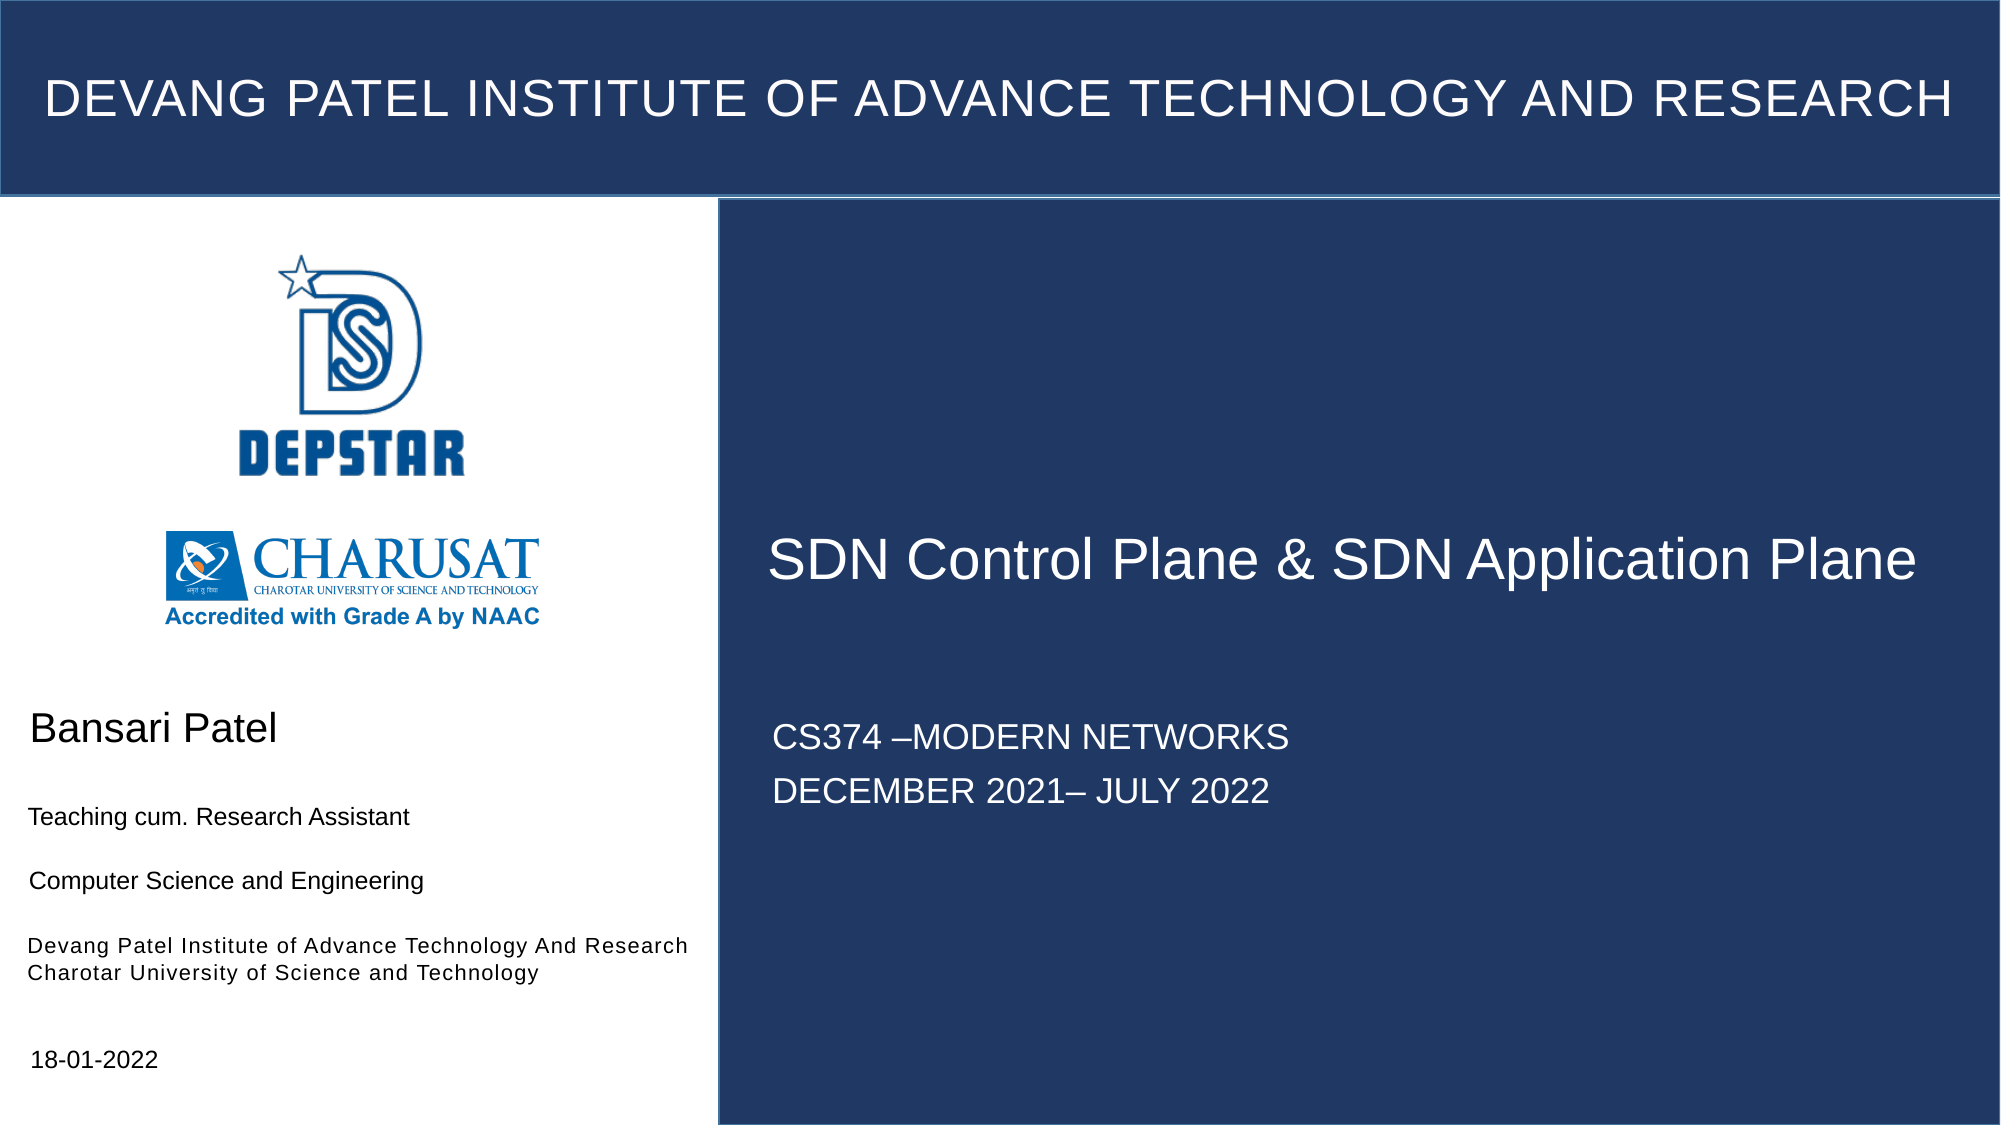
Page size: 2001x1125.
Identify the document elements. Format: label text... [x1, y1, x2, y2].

list SDN Control Plane & SDN Application Plane [752, 521, 1957, 660]
list Computer Science and Engineering [13, 860, 691, 901]
picture [238, 254, 466, 477]
list Teaching cum. Research Assistant [12, 796, 689, 842]
picture [165, 531, 539, 629]
list Bansari Patel [14, 698, 490, 767]
list 18-01-2022 [15, 1039, 388, 1085]
list CS374 –MODERN NETWORKS DECEMBER 2021– JULY 2022 [757, 710, 1957, 820]
